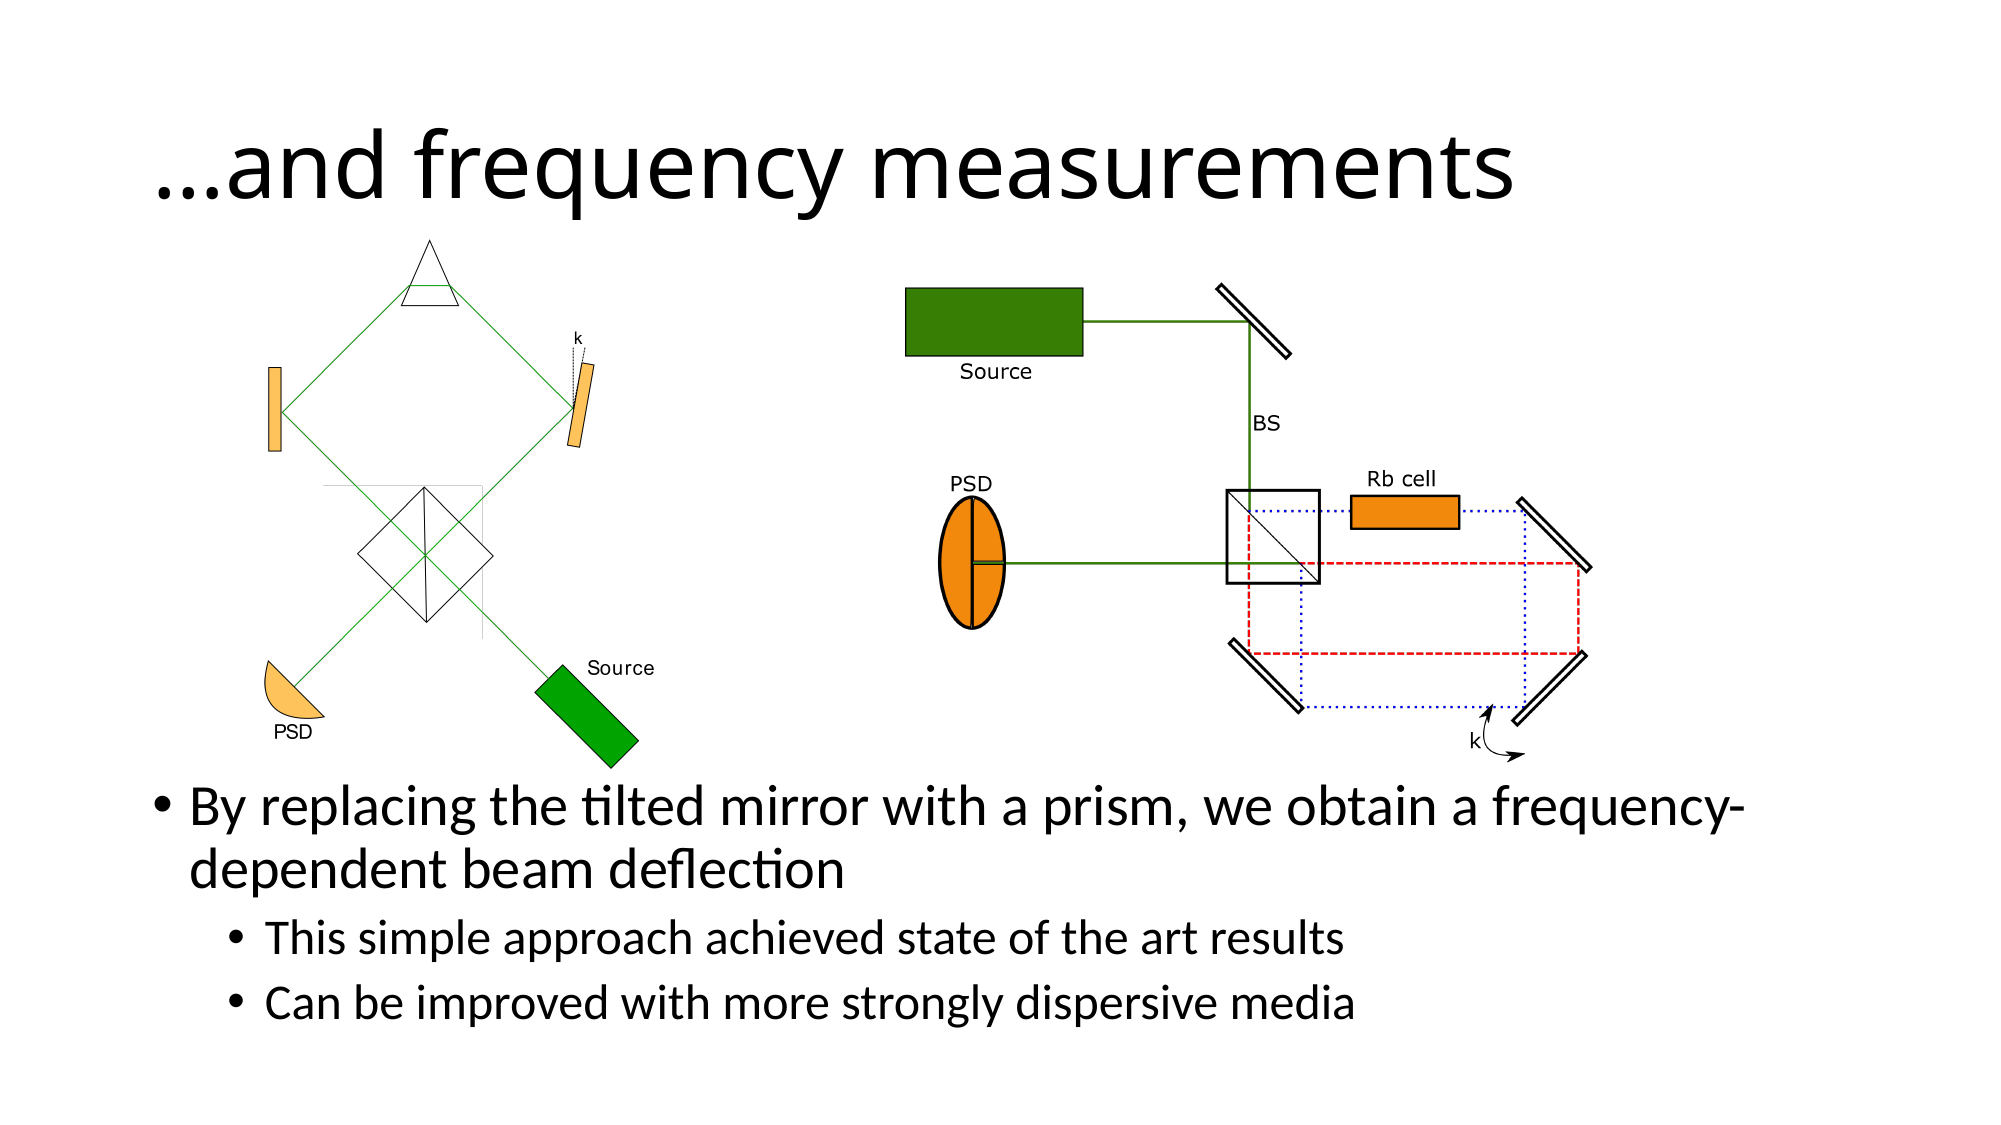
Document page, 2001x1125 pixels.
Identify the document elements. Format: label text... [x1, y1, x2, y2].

list By replacing the tilted mirror with a prism, we obtain a frequency-dependent beam deflection This simple approach achieved state of the art results Can be improved with more strongly dispersive media [137, 768, 1863, 1125]
picture [264, 239, 655, 769]
title …and frequency measurements [137, 59, 1863, 278]
picture [905, 282, 1593, 763]
